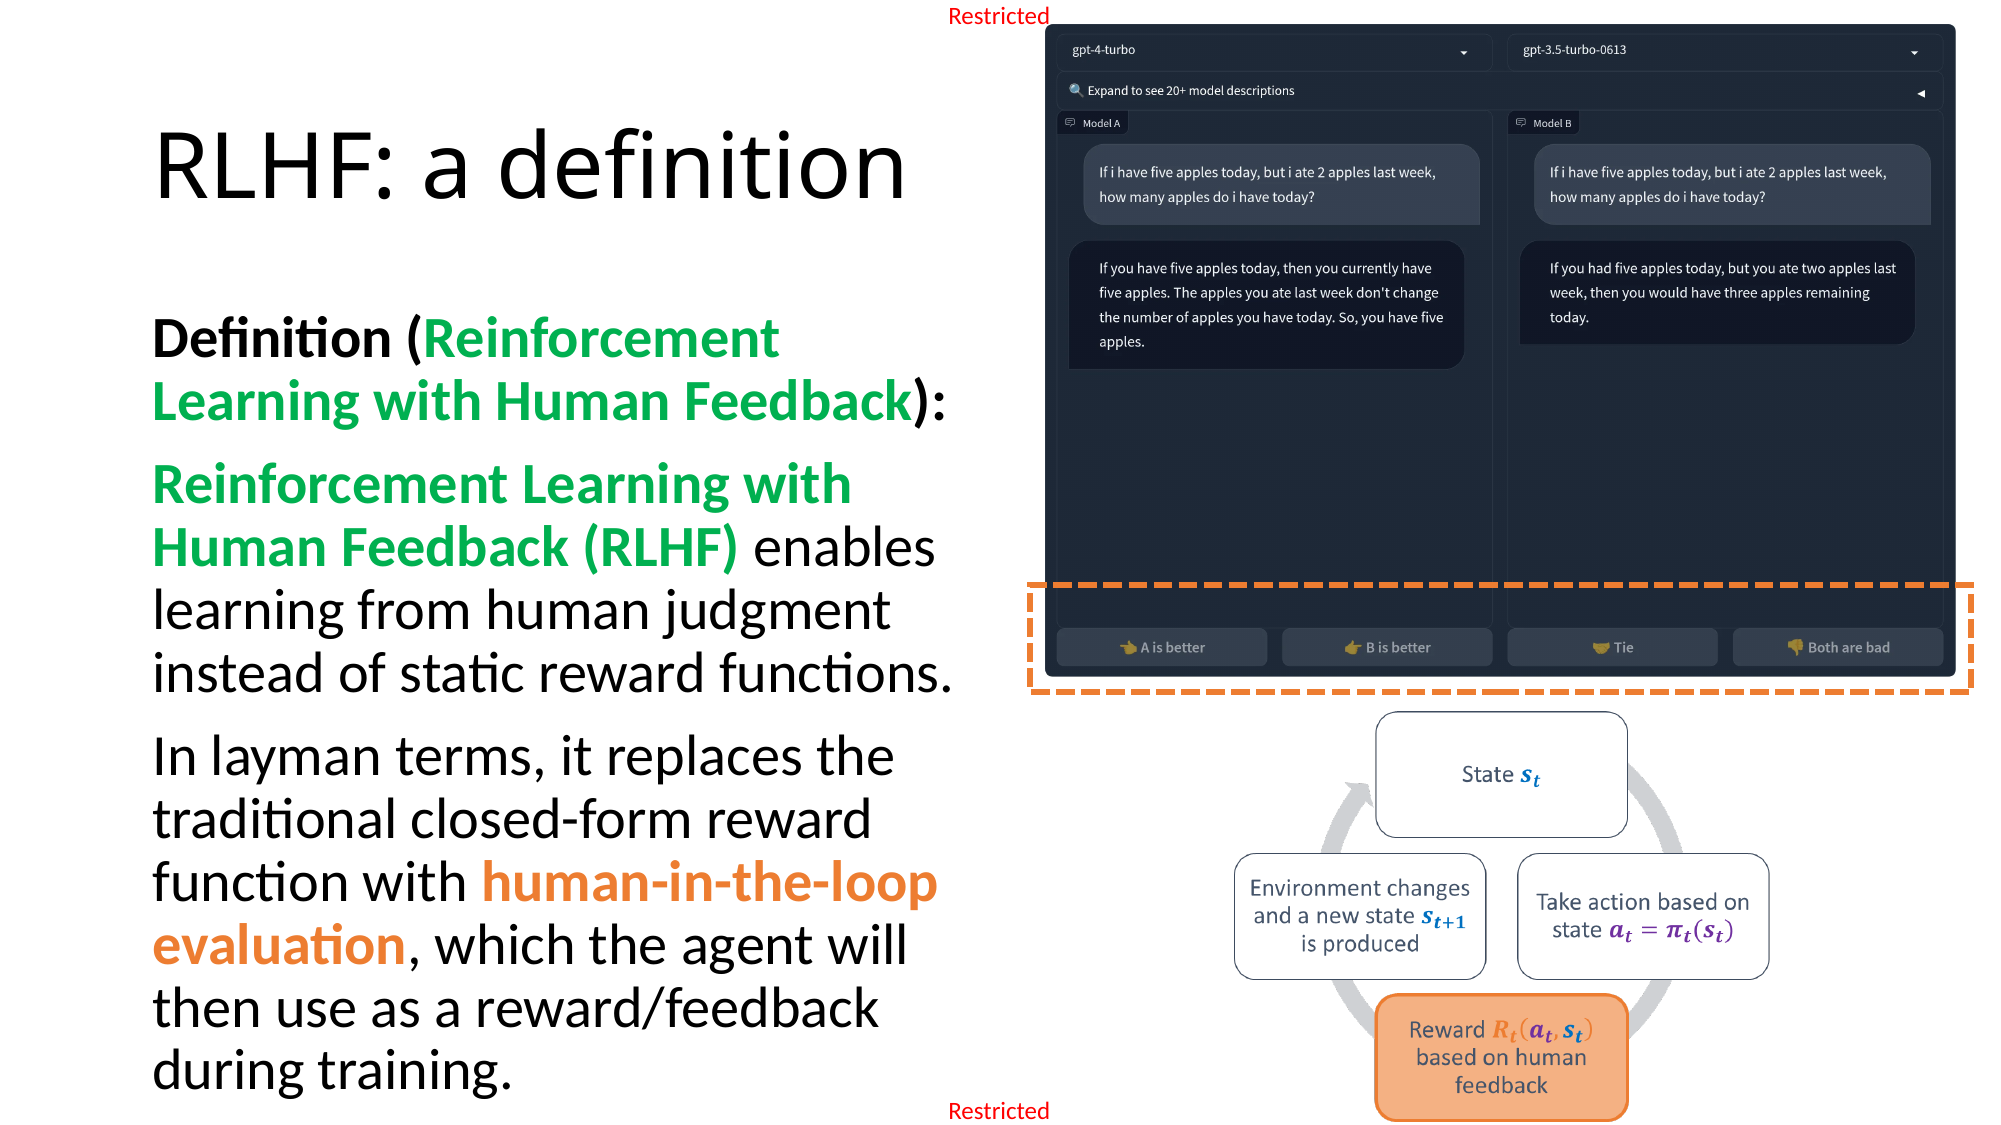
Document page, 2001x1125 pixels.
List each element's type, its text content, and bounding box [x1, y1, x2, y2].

picture [1045, 24, 1956, 677]
title RLHF: a definition [137, 59, 1045, 278]
text_box [1029, 584, 1972, 693]
list Definition (Reinforcement Learning with Human Feedback): Reinforcement Learning with Human Feedback (RLHF) enables learning from human judgment instead of static reward functions. In layman terms, it replaces the traditional closed-form reward function with human-in-the-loop evaluation, which the agent will then use as a reward/feedback during training. [137, 299, 1000, 1125]
picture [1226, 711, 1777, 1122]
